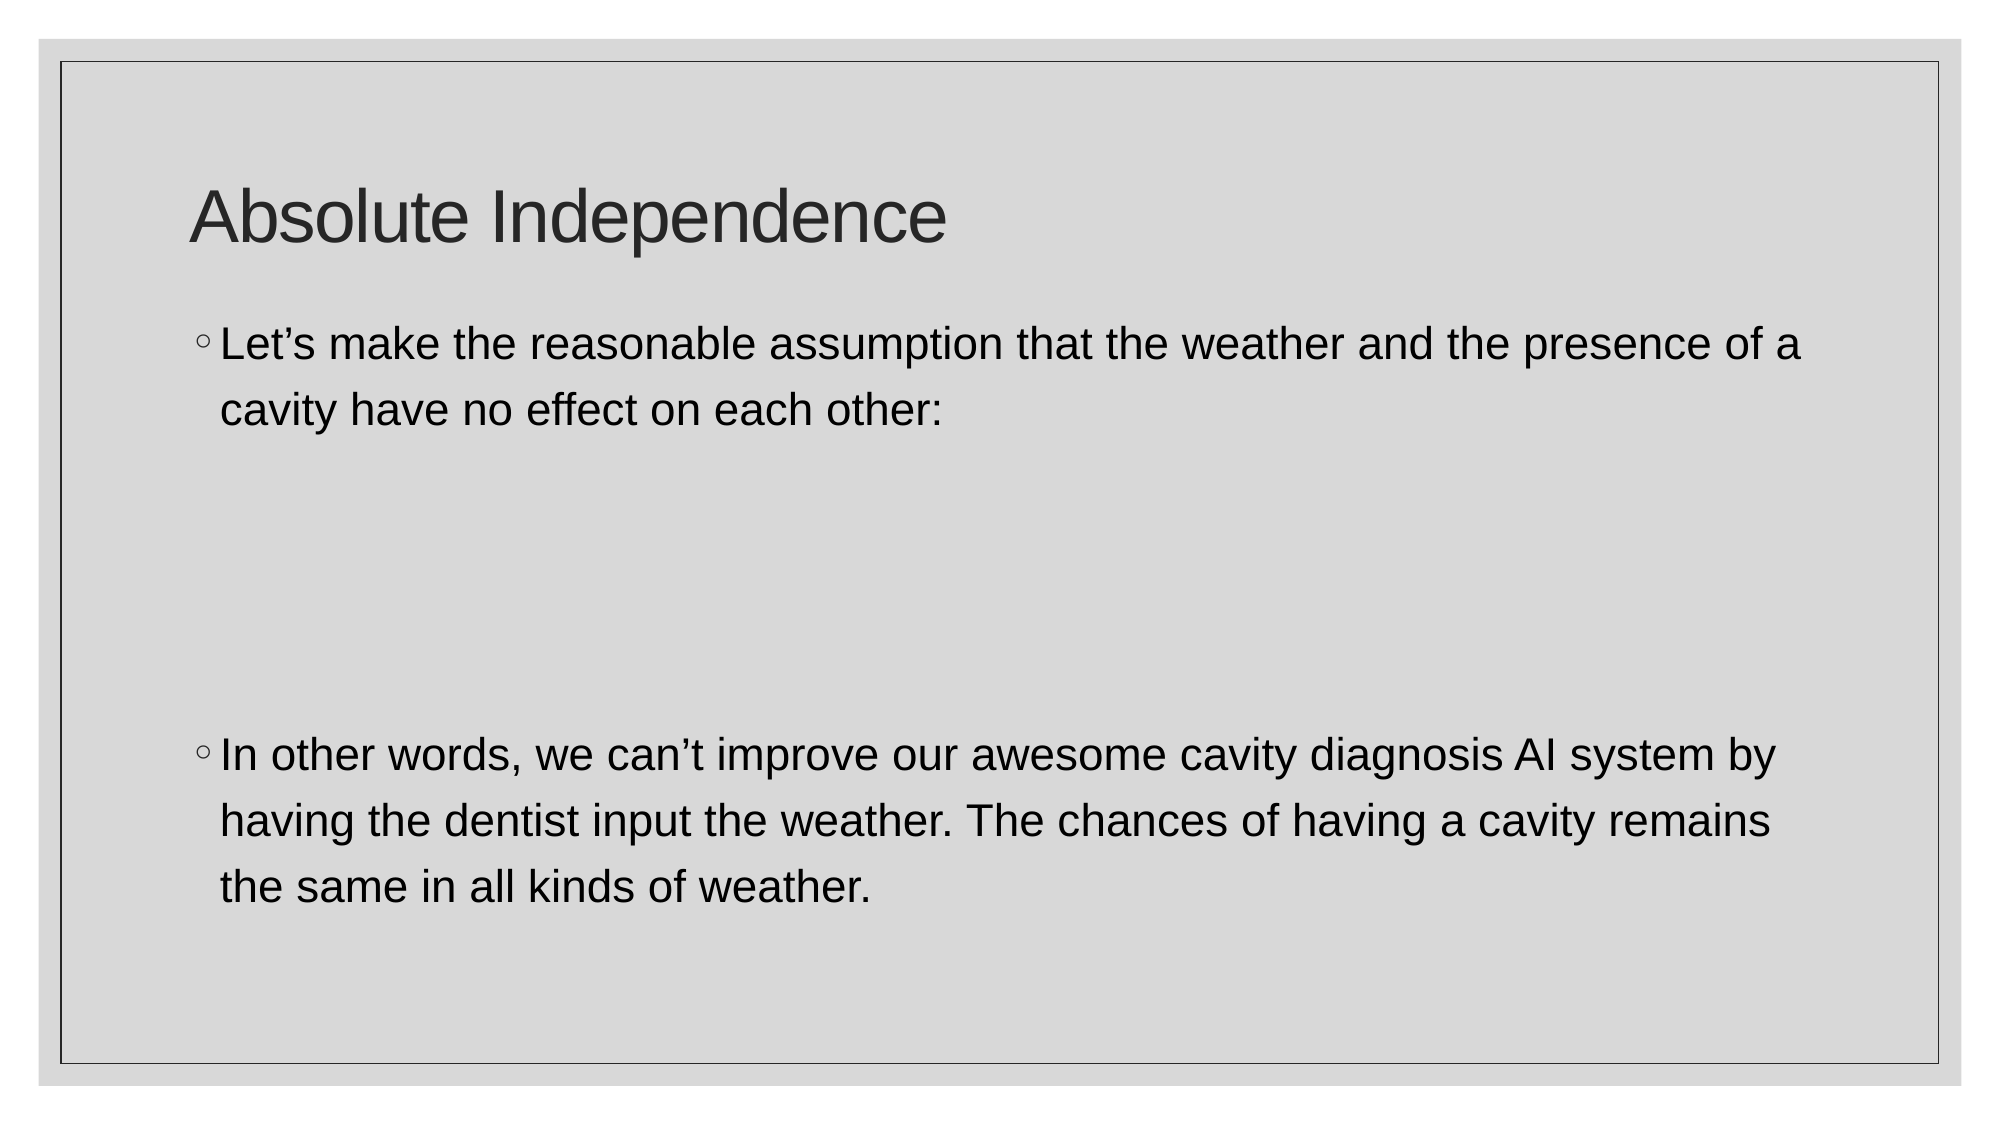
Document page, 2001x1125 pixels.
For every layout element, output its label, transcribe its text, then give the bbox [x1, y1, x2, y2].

title Absolute Independence [174, 105, 1825, 331]
